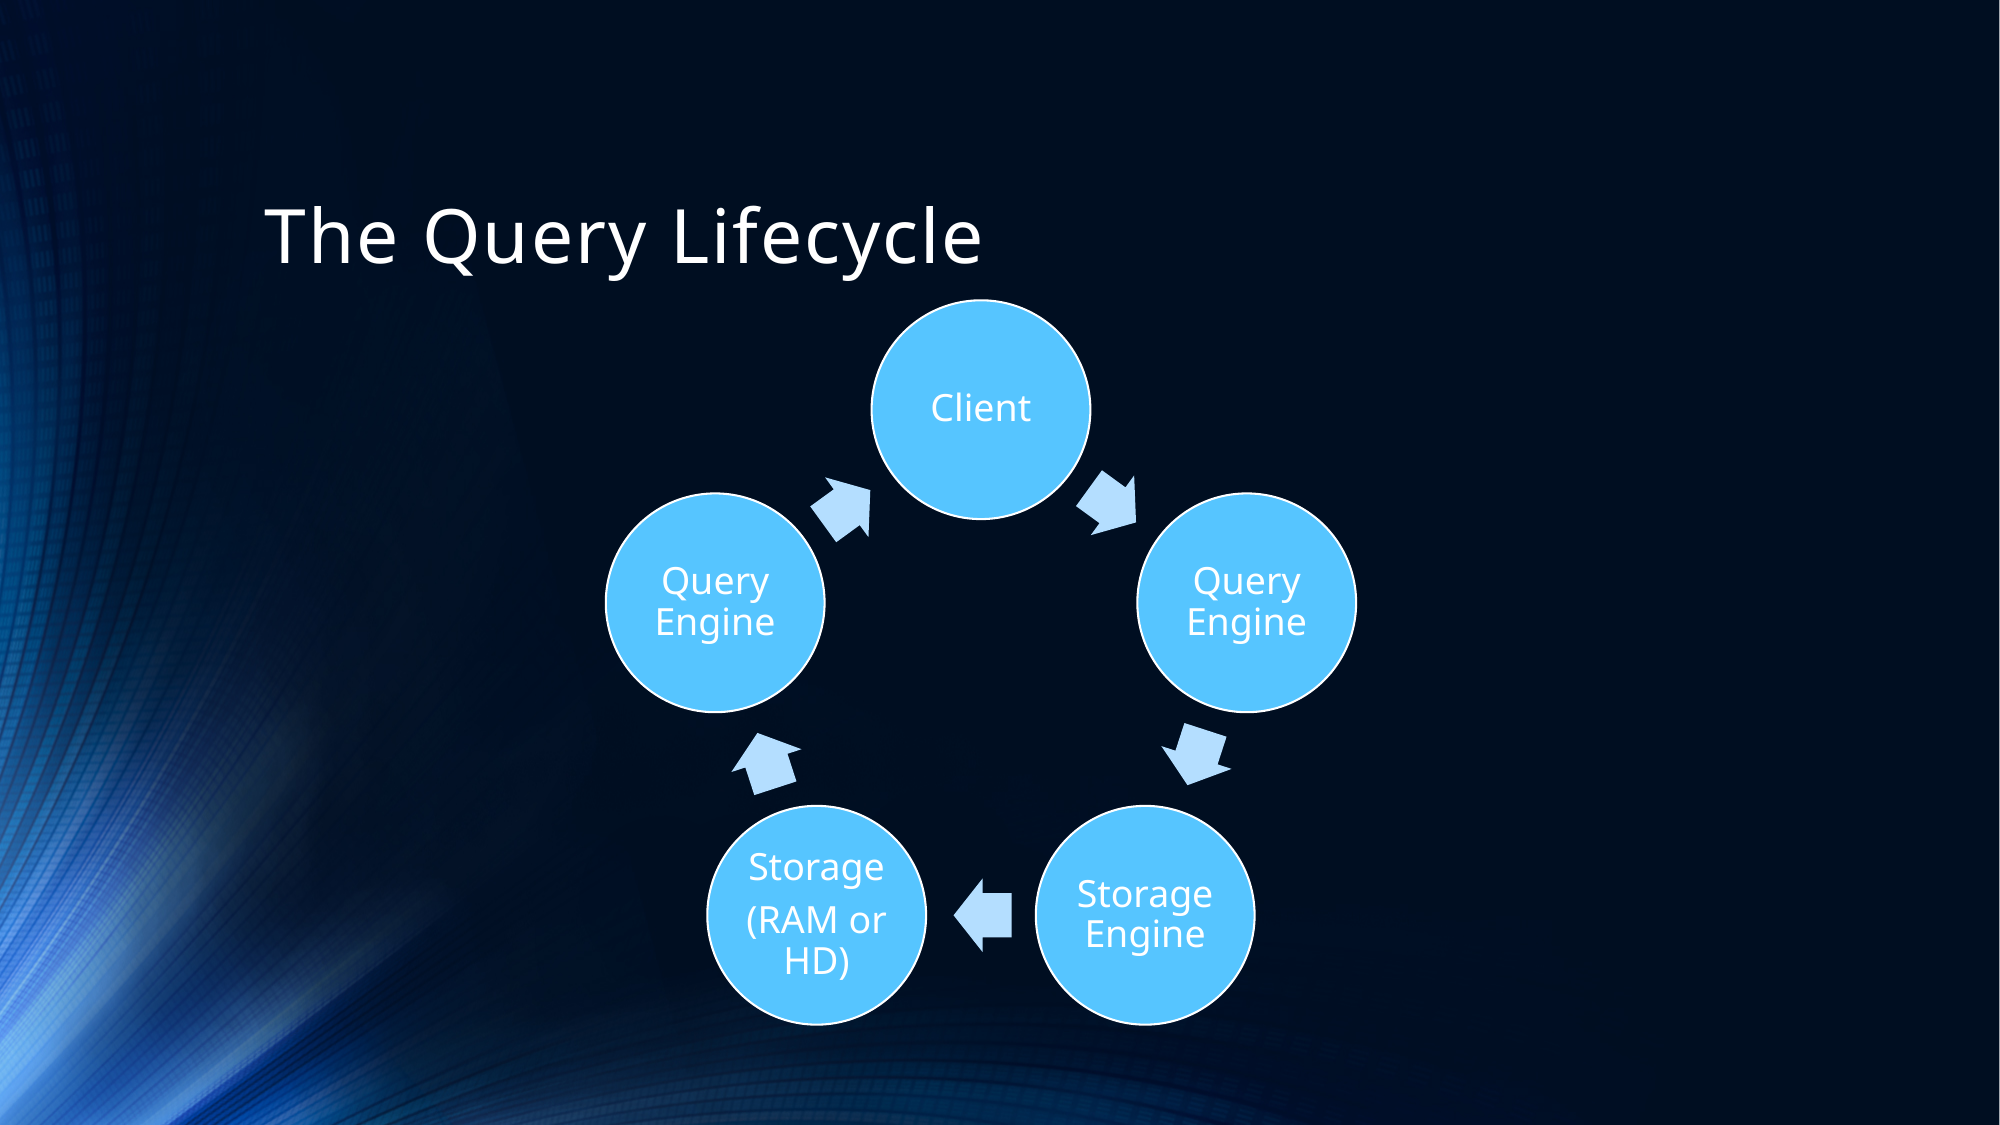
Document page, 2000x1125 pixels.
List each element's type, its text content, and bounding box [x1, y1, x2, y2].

title The Query Lifecycle [249, 62, 1750, 288]
picture [0, 0, 2000, 1125]
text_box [399, 299, 1563, 1025]
